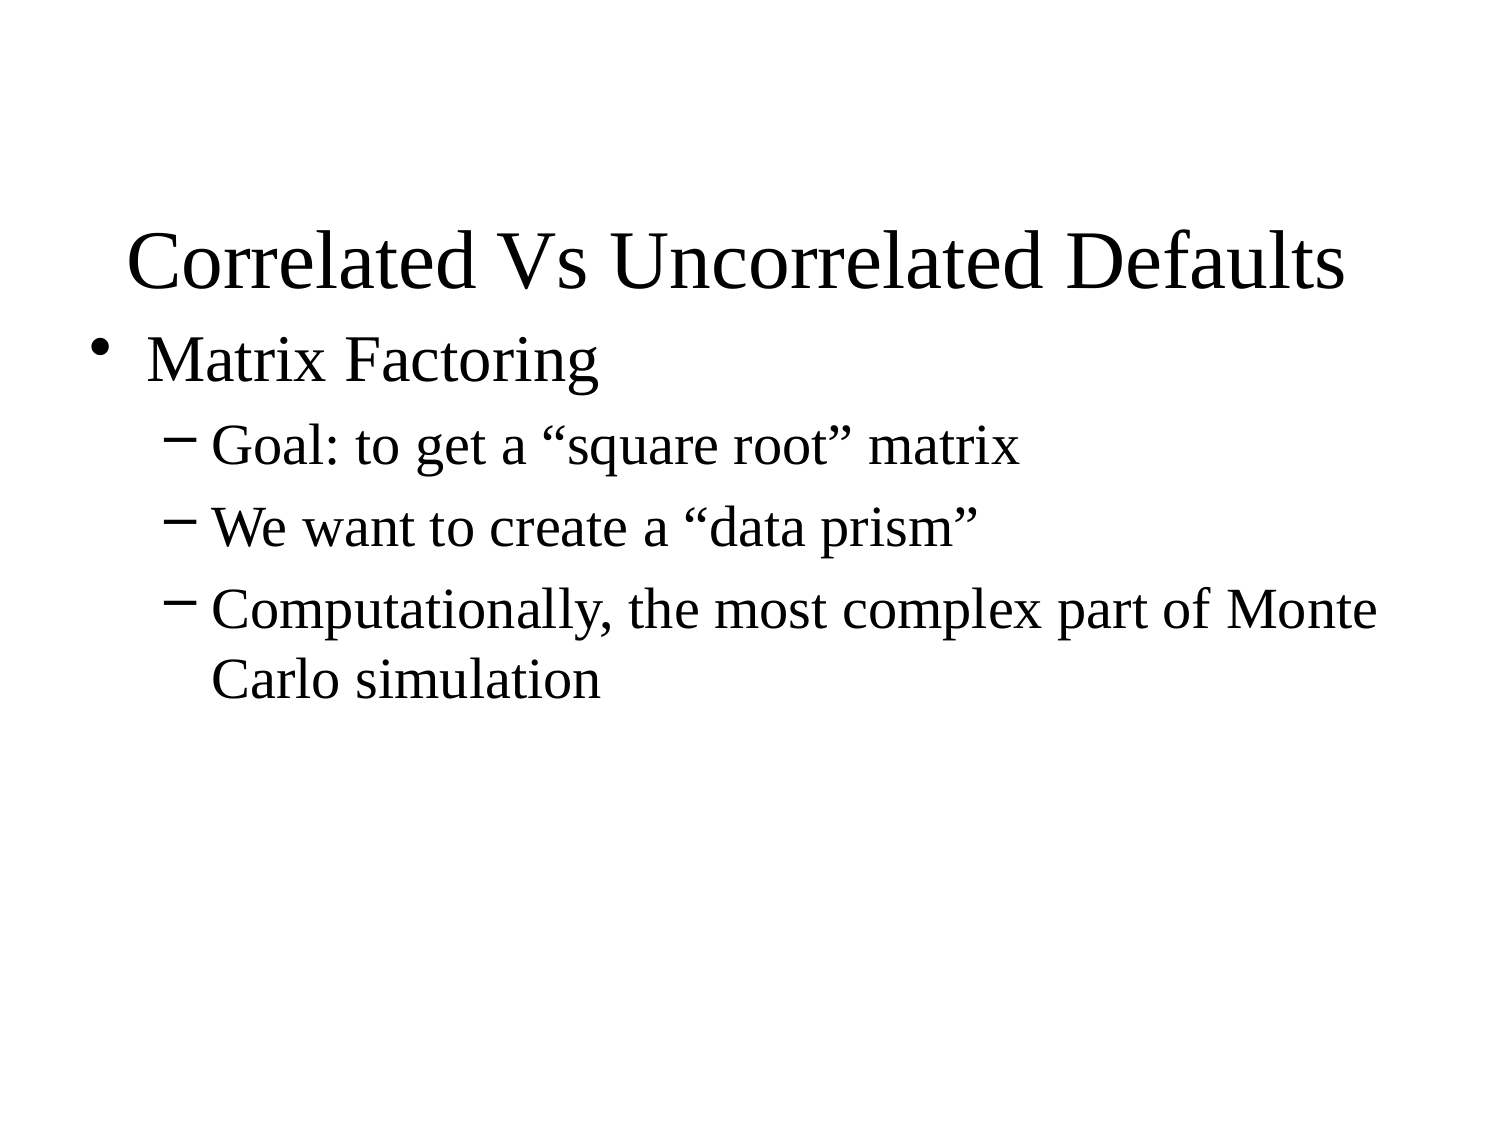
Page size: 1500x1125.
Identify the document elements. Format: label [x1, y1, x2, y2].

list [74, 307, 1426, 1051]
title [99, 124, 1376, 313]
